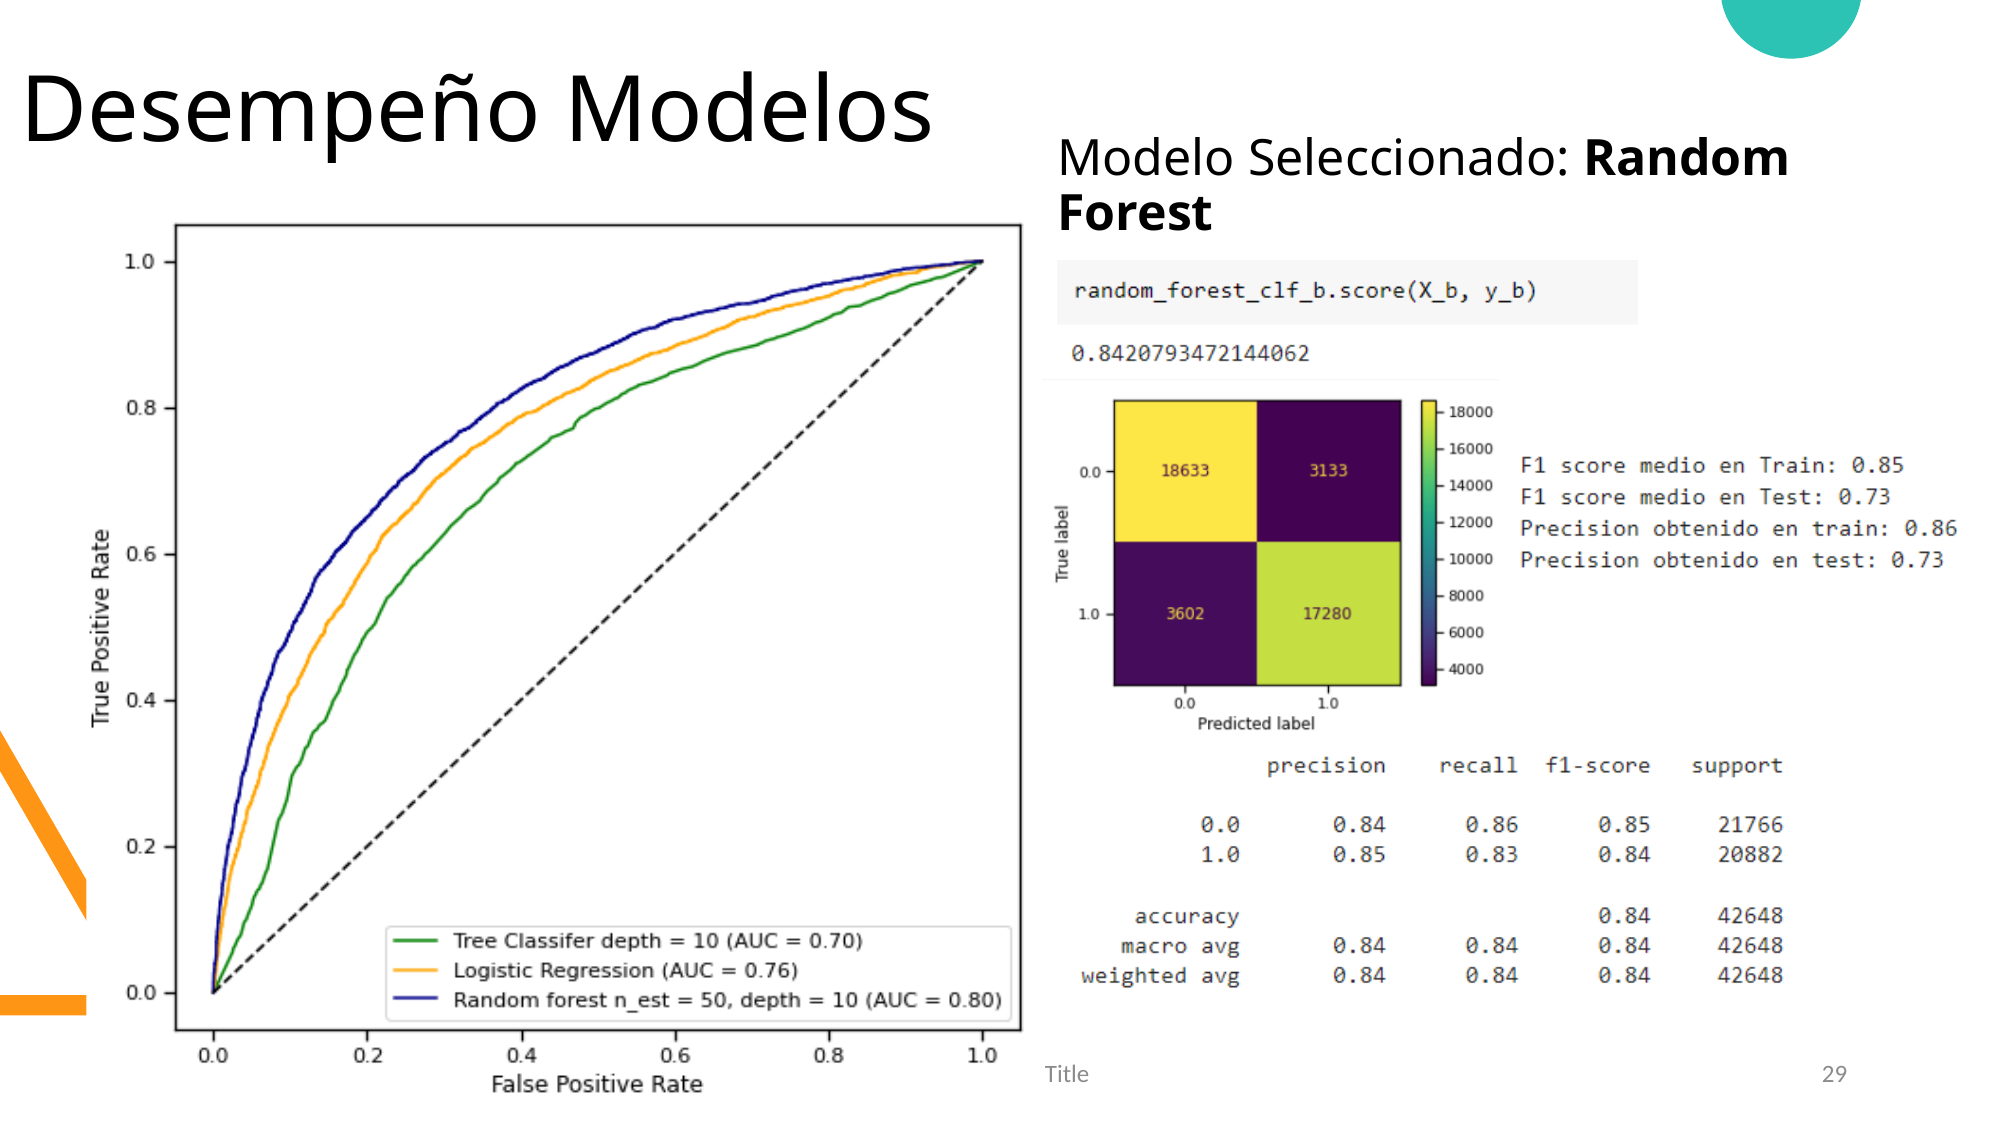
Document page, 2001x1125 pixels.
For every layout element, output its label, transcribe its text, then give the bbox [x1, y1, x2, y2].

picture [86, 216, 1840, 1103]
slide_number 29 [1412, 1042, 1863, 1103]
footer Presentation Title [1043, 1042, 1338, 1103]
picture [1504, 443, 1967, 596]
list Modelo Seleccionado: Random Forest [1042, 113, 1967, 249]
title Desempeño Modelos [5, 3, 1731, 221]
